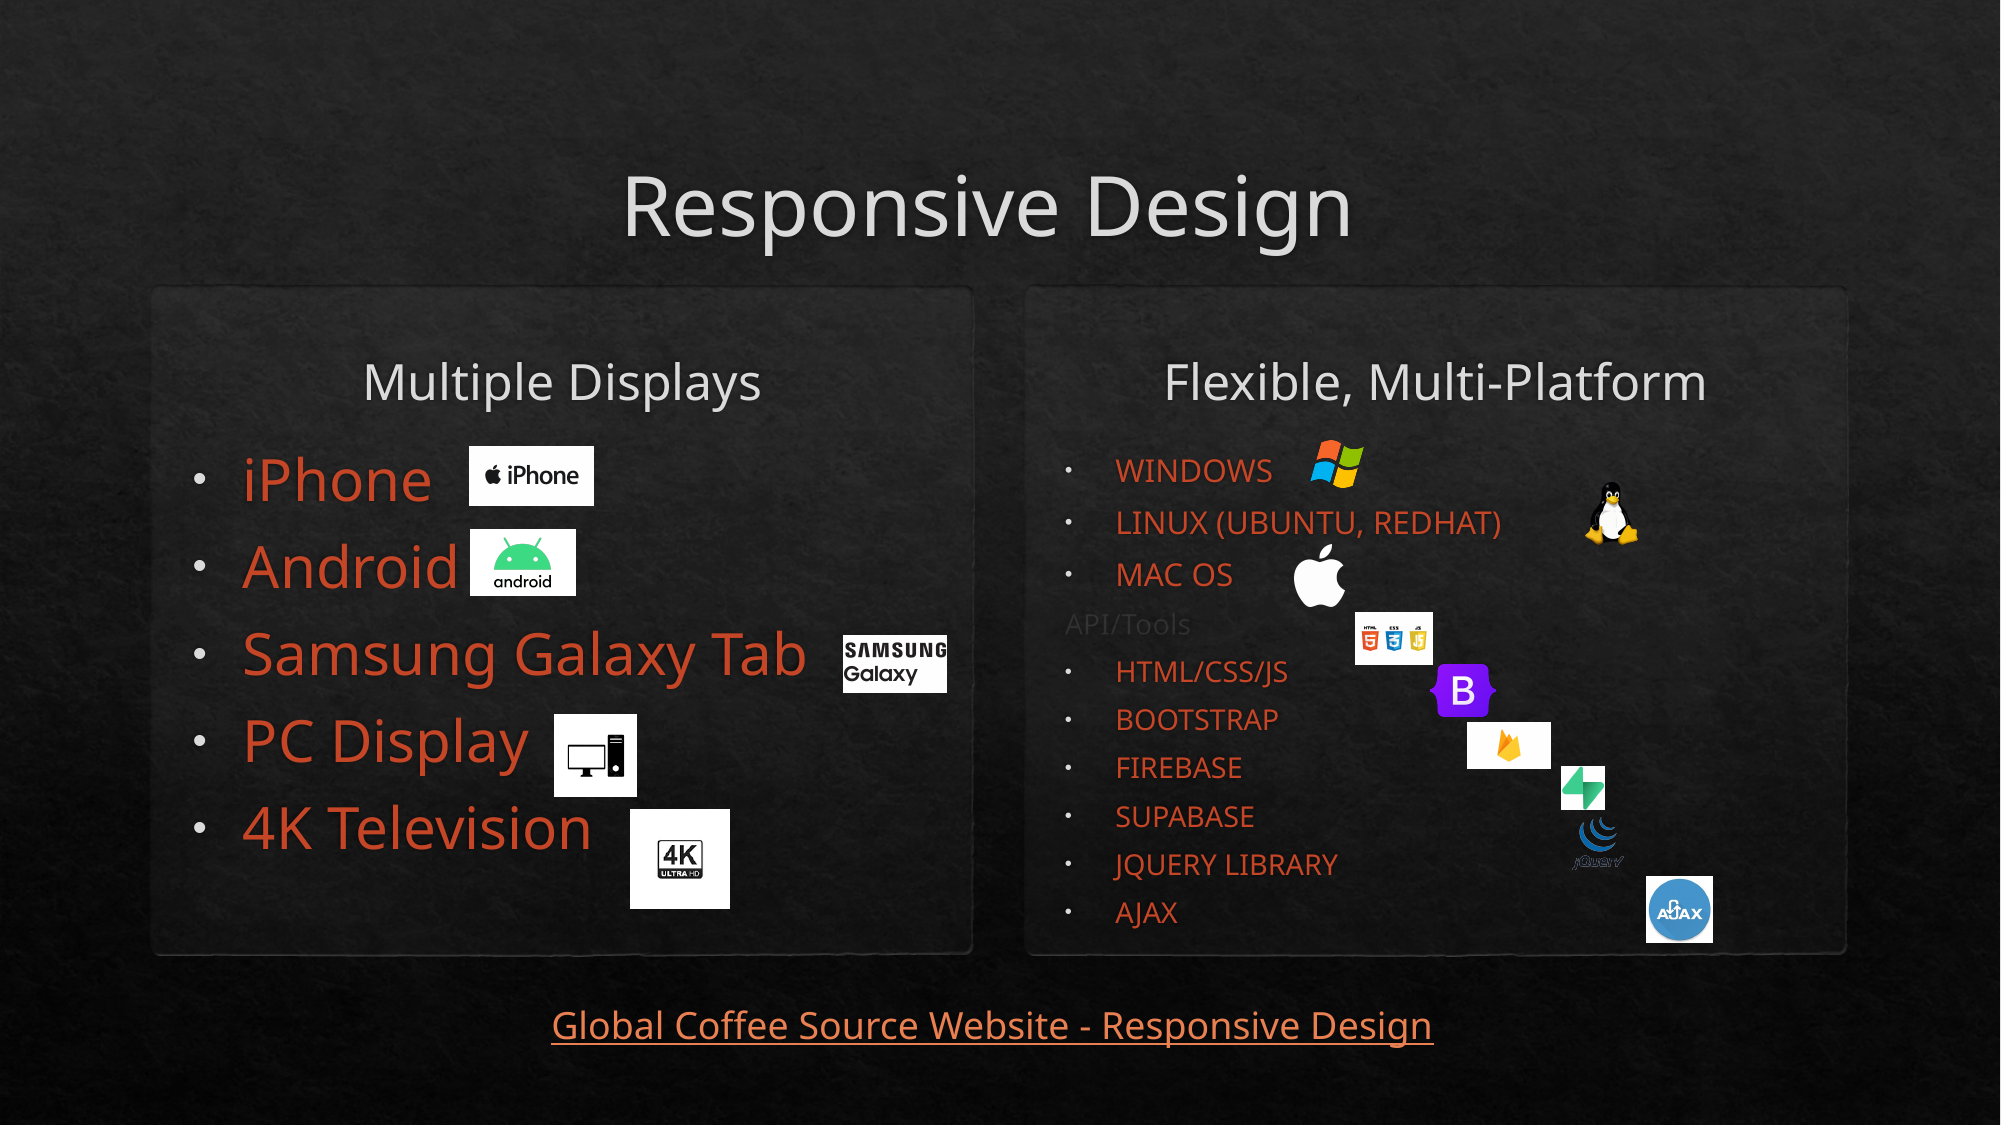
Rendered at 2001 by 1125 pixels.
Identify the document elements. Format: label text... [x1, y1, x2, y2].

list Flexible, Multi-Platform [1043, 311, 1828, 418]
title Responsive Design [149, 99, 1849, 307]
list WINDOWS LINUX (UBUNTU, REDHAT) MAC OS API/Tools HTML/CSS/JS BOOTSTRAP FIREBASE SUPABASE JQUERY LIBRARY AJAX [1043, 443, 1828, 943]
picture [149, 307, 975, 957]
list Multiple Displays [171, 311, 954, 418]
picture [1023, 307, 1849, 957]
text_box Global Coffee Source Website - Responsive Design [536, 994, 1510, 1061]
list iPhone Android Samsung Galaxy Tab PC Display 4K Television [171, 443, 954, 943]
